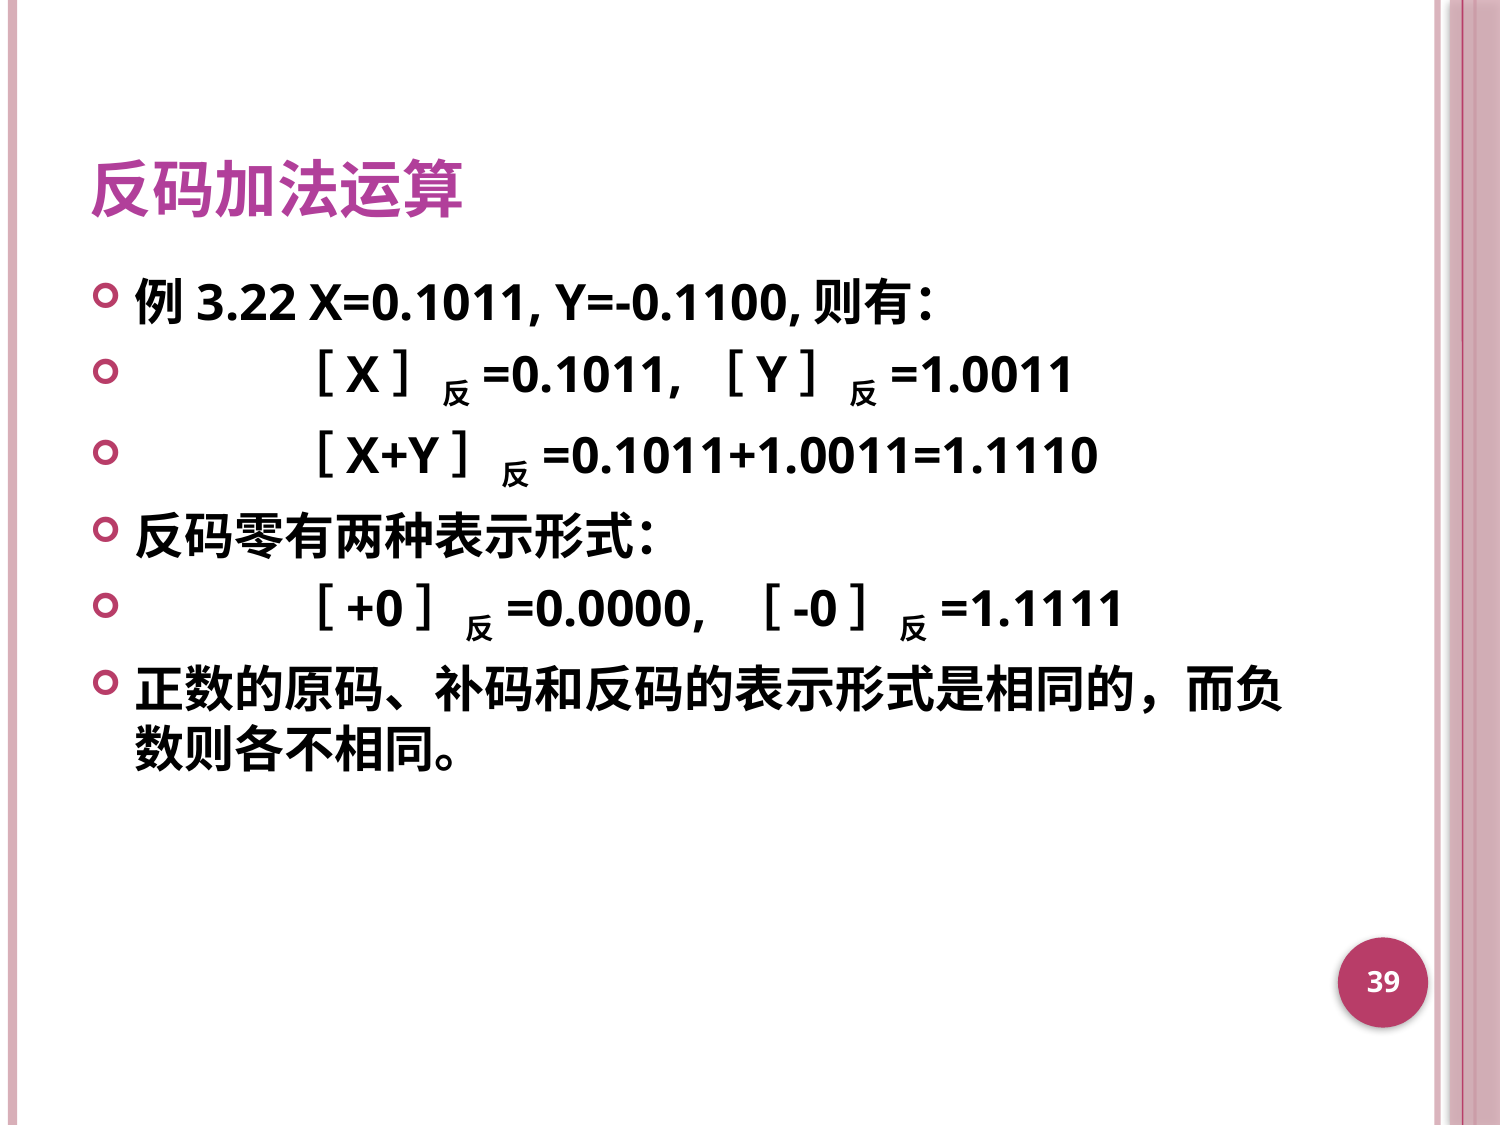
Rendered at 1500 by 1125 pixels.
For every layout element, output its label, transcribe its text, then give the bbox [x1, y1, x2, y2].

list 例3.22 X=0.1011, Y=-0.1100,则有： ［X］反=0.1011,［Y］反=1.0011 ［X+Y］反=0.1011+1.0011=1.1110 反码零有两种表示形式： ［+0］反=0.0000, ［-0］反=1.1111 正数的原码、补码和反码的表示形式是相同的，而负数则各不相同。 [75, 262, 1300, 1062]
slide_number 39 [1333, 940, 1434, 1026]
title 反码加法运算 [75, 45, 1300, 233]
